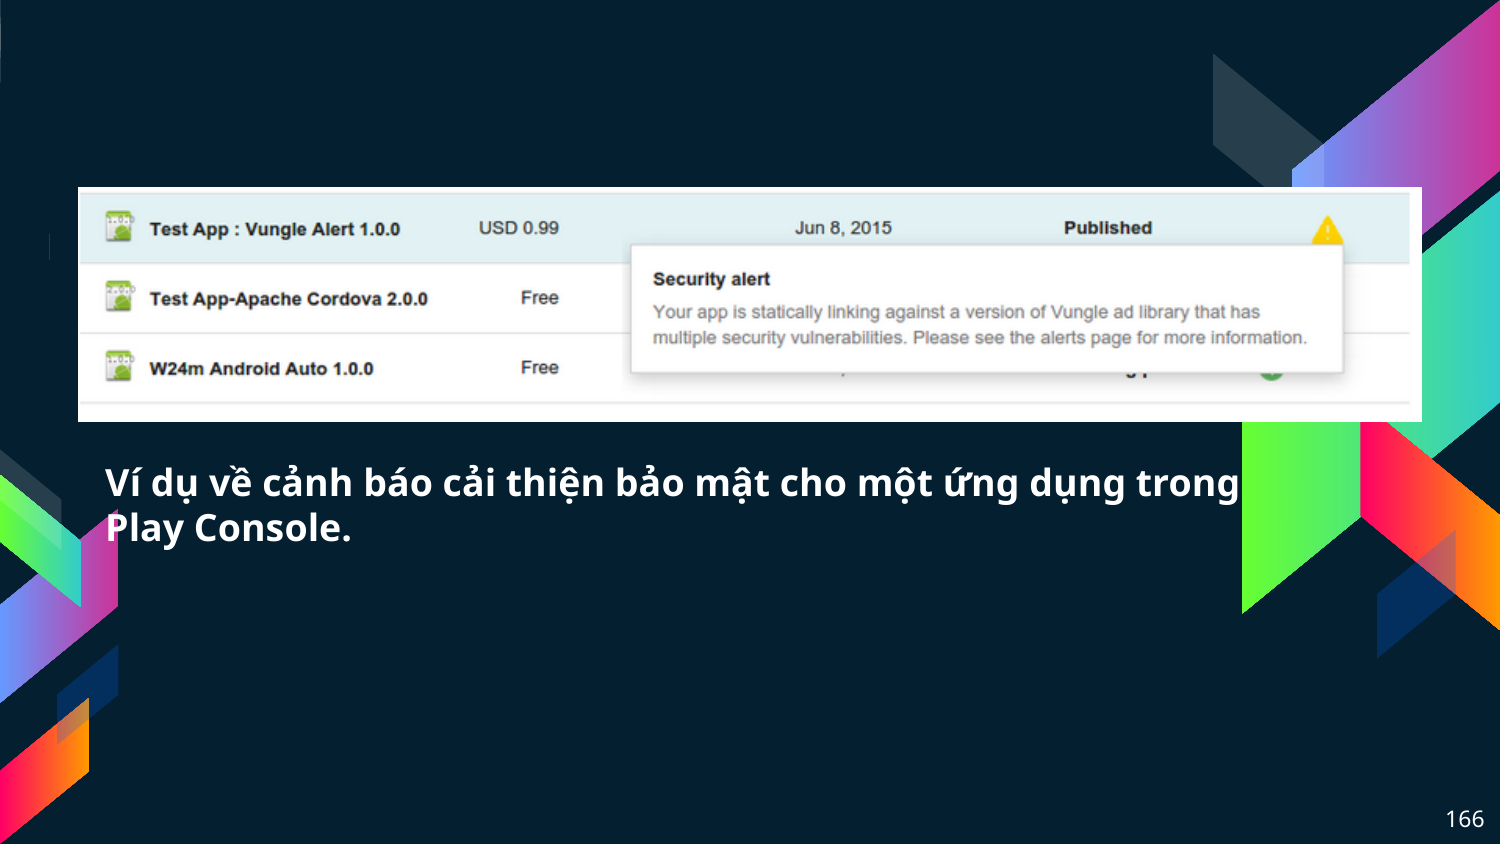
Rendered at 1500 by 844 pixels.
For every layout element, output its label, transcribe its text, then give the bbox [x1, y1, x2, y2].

list Ví dụ về cảnh báo cải thiện bảo mật cho một ứng dụng trong Play Console. [90, 444, 1284, 702]
slide_number 166 [1403, 789, 1500, 844]
picture [78, 187, 1422, 423]
